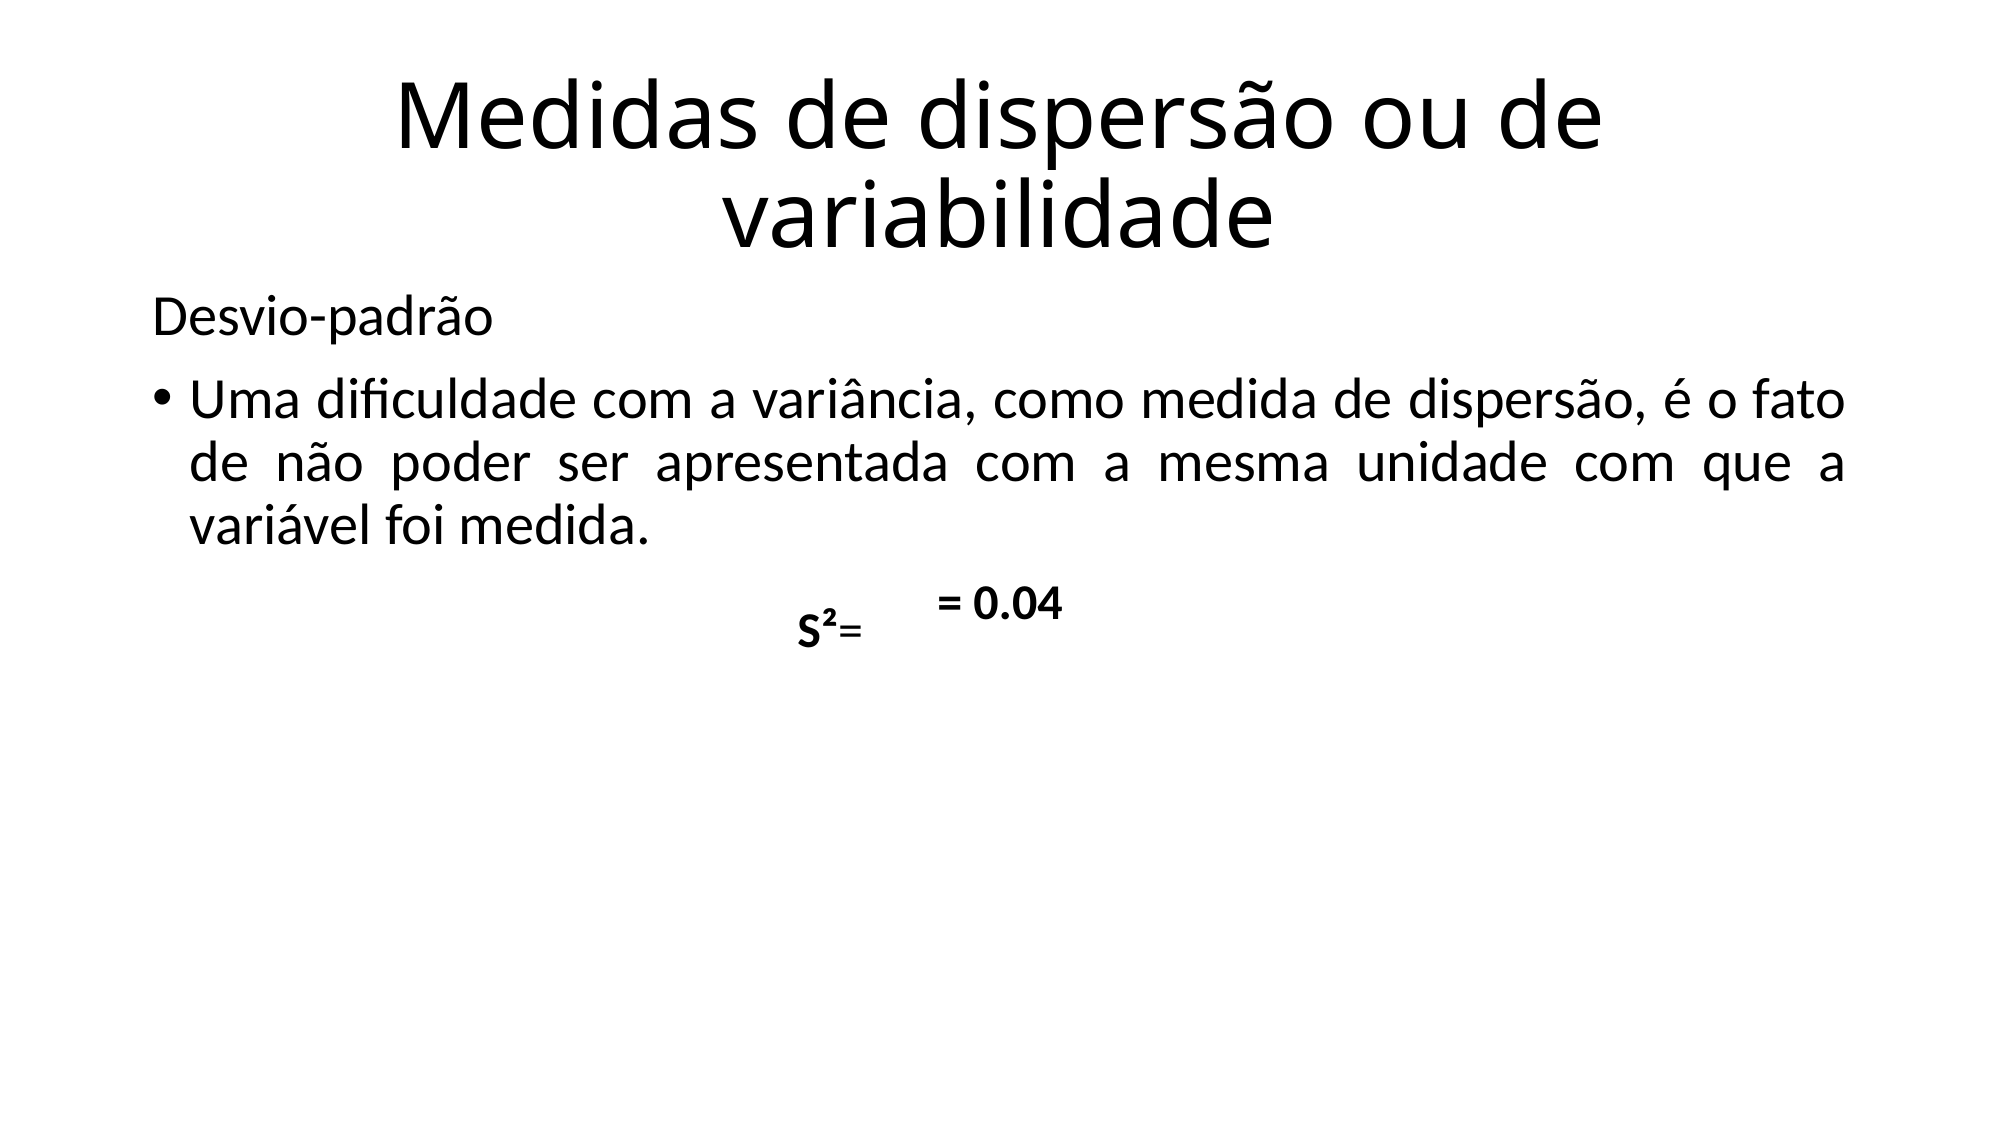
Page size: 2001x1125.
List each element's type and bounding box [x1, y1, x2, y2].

title [137, 59, 1863, 277]
list [137, 277, 1863, 949]
text_box [782, 590, 897, 665]
